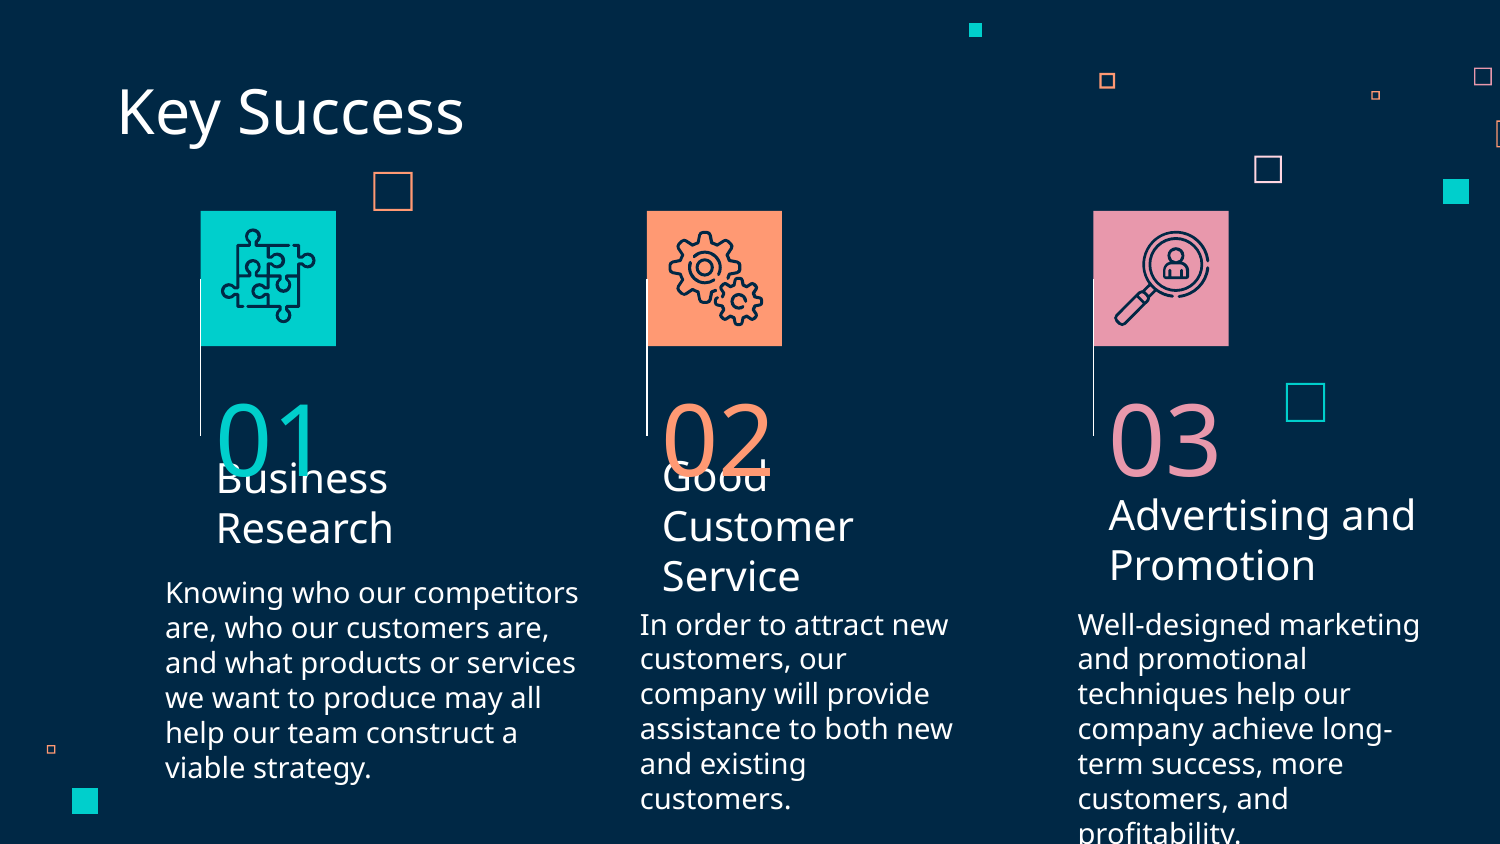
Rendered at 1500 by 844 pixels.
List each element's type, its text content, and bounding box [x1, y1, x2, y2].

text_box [1113, 230, 1210, 327]
title Good Customer Service [646, 519, 950, 590]
text_box [373, 171, 413, 211]
subtitle Knowing who our competitors are, who our customers are, and what products or services we want to produce may all help our team construct a viable strategy. [150, 559, 605, 728]
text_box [668, 230, 764, 327]
title Business Research [200, 471, 554, 559]
title 02 [646, 388, 935, 484]
text_box [200, 210, 336, 347]
text_box [220, 228, 316, 324]
title 03 [1093, 388, 1382, 484]
title 01 [200, 388, 489, 484]
title Advertising and Promotion [1093, 509, 1463, 590]
subtitle In order to attract new customers, our company will provide assistance to both new and existing customers. [624, 590, 979, 685]
subtitle Well-designed marketing and promotional techniques help our company achieve long-term success, more customers, and profitability. [1062, 590, 1469, 685]
title Key Success [101, 67, 853, 163]
text_box [1285, 382, 1326, 422]
text_box [1093, 210, 1229, 347]
text_box [646, 210, 782, 347]
